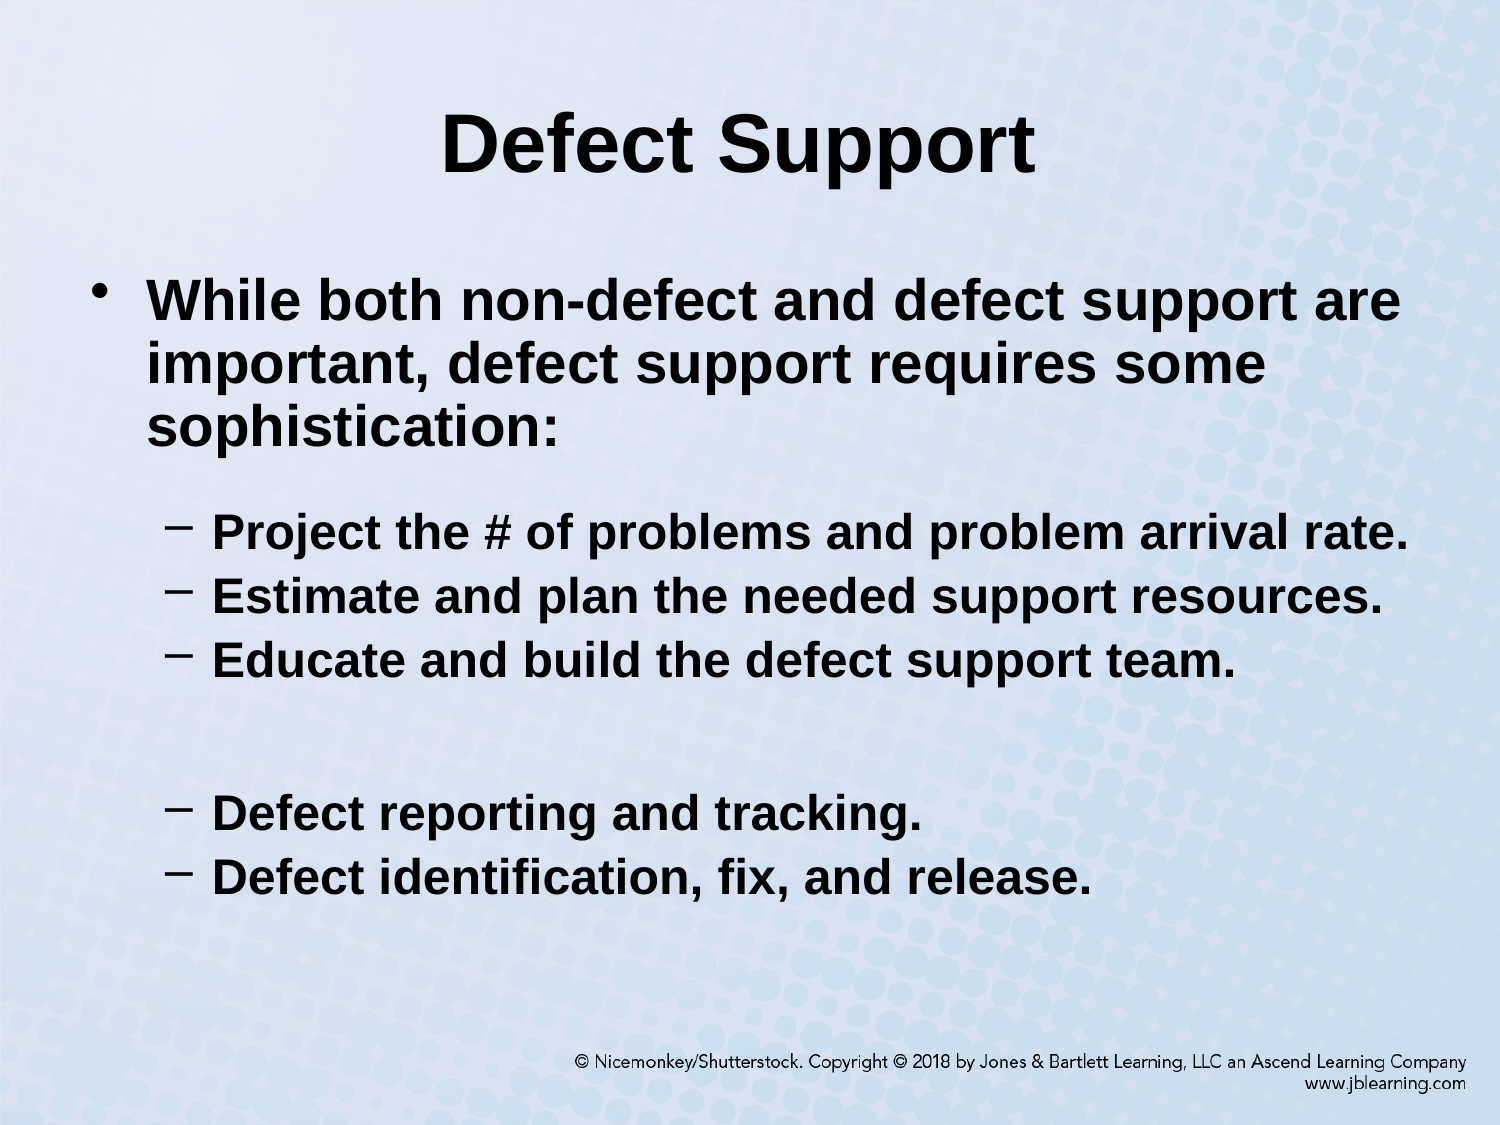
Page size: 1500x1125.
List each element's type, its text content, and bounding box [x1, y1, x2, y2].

list While both non-defect and defect support are important, defect support requires some sophistication: Project the # of problems and problem arrival rate. Estimate and plan the needed support resources. Educate and build the defect support team. Defect reporting and tracking. Defect identification, fix, and release. [75, 262, 1450, 988]
title Defect Support [75, 45, 1425, 233]
picture [0, 0, 1500, 1125]
